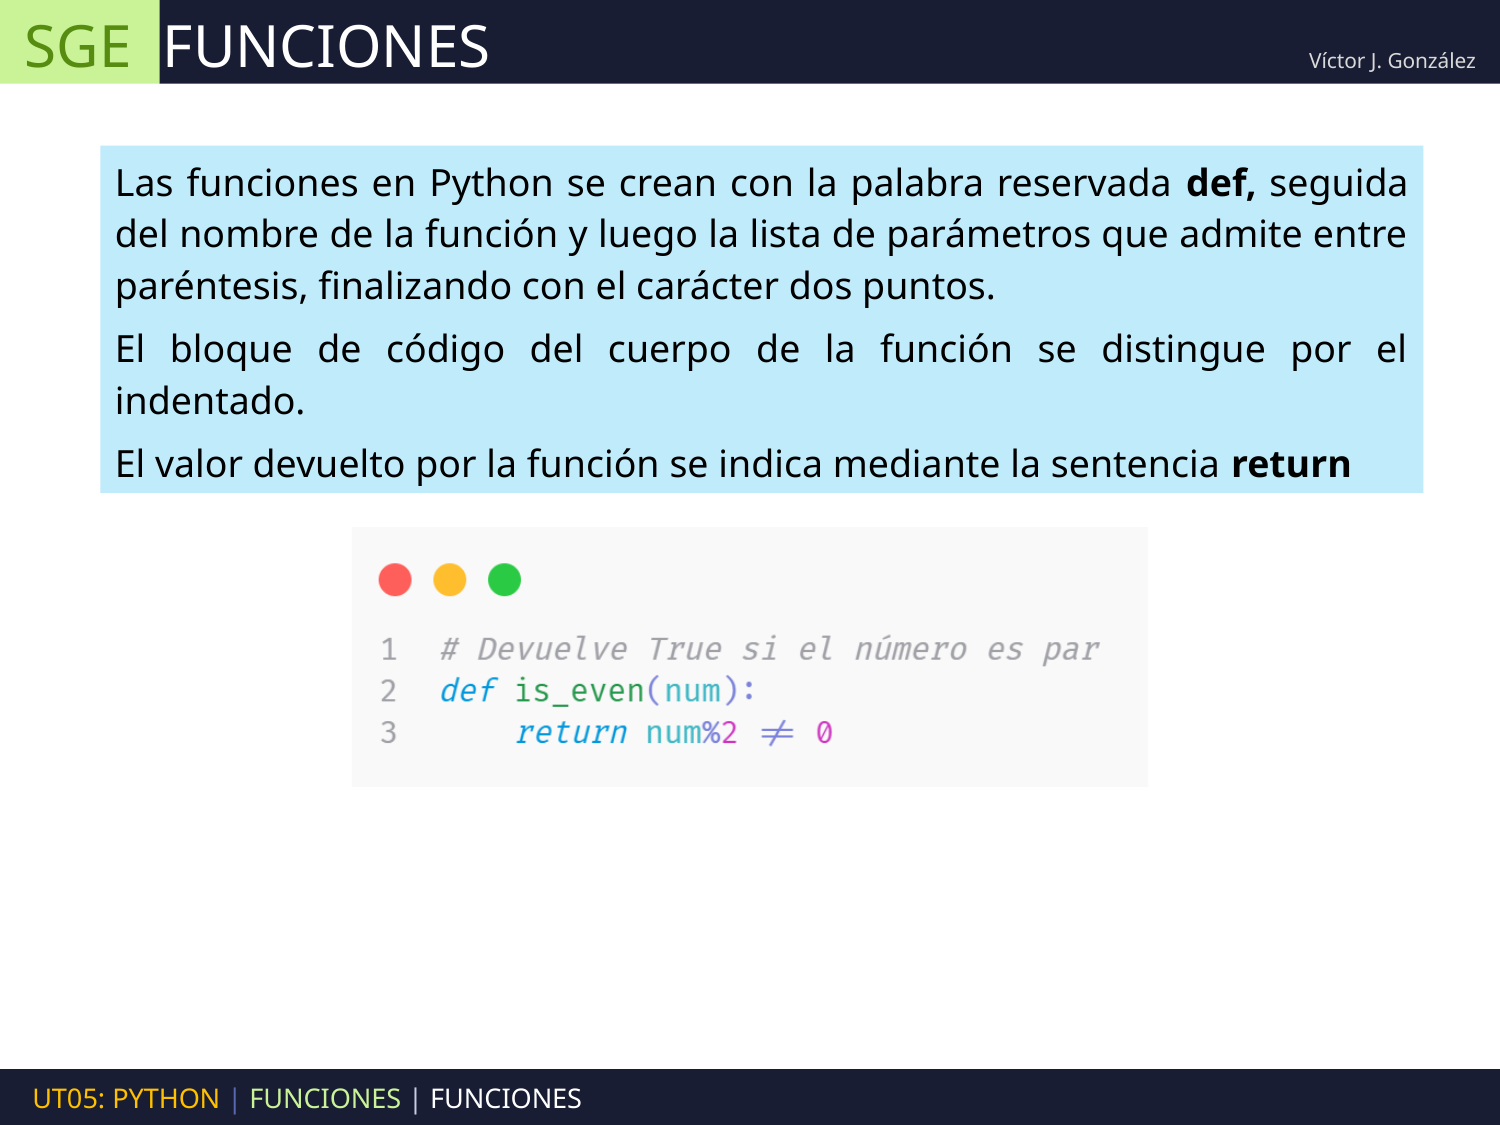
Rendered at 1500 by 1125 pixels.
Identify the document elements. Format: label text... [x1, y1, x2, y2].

text_box Víctor J. González [1294, 40, 1491, 80]
text_box FUNCIONES [148, 1, 506, 86]
text_box [0, 0, 161, 86]
text_box SGE [10, 1, 147, 86]
text_box UT05: PYTHON | FUNCIONES | FUNCIONES [17, 1073, 1500, 1122]
text_box [161, 0, 1500, 86]
text_box Las funciones en Python se crean con la palabra reservada def, seguida del nombre de la función y luego la lista de parámetros que admite entre paréntesis, finalizando con el carácter dos puntos. El bloque de código del cuerpo de la función se distingue por el indentado. El valor devuelto por la función se indica mediante la sentencia return [100, 145, 1424, 493]
text_box [0, 1067, 1500, 1125]
picture [351, 526, 1149, 788]
